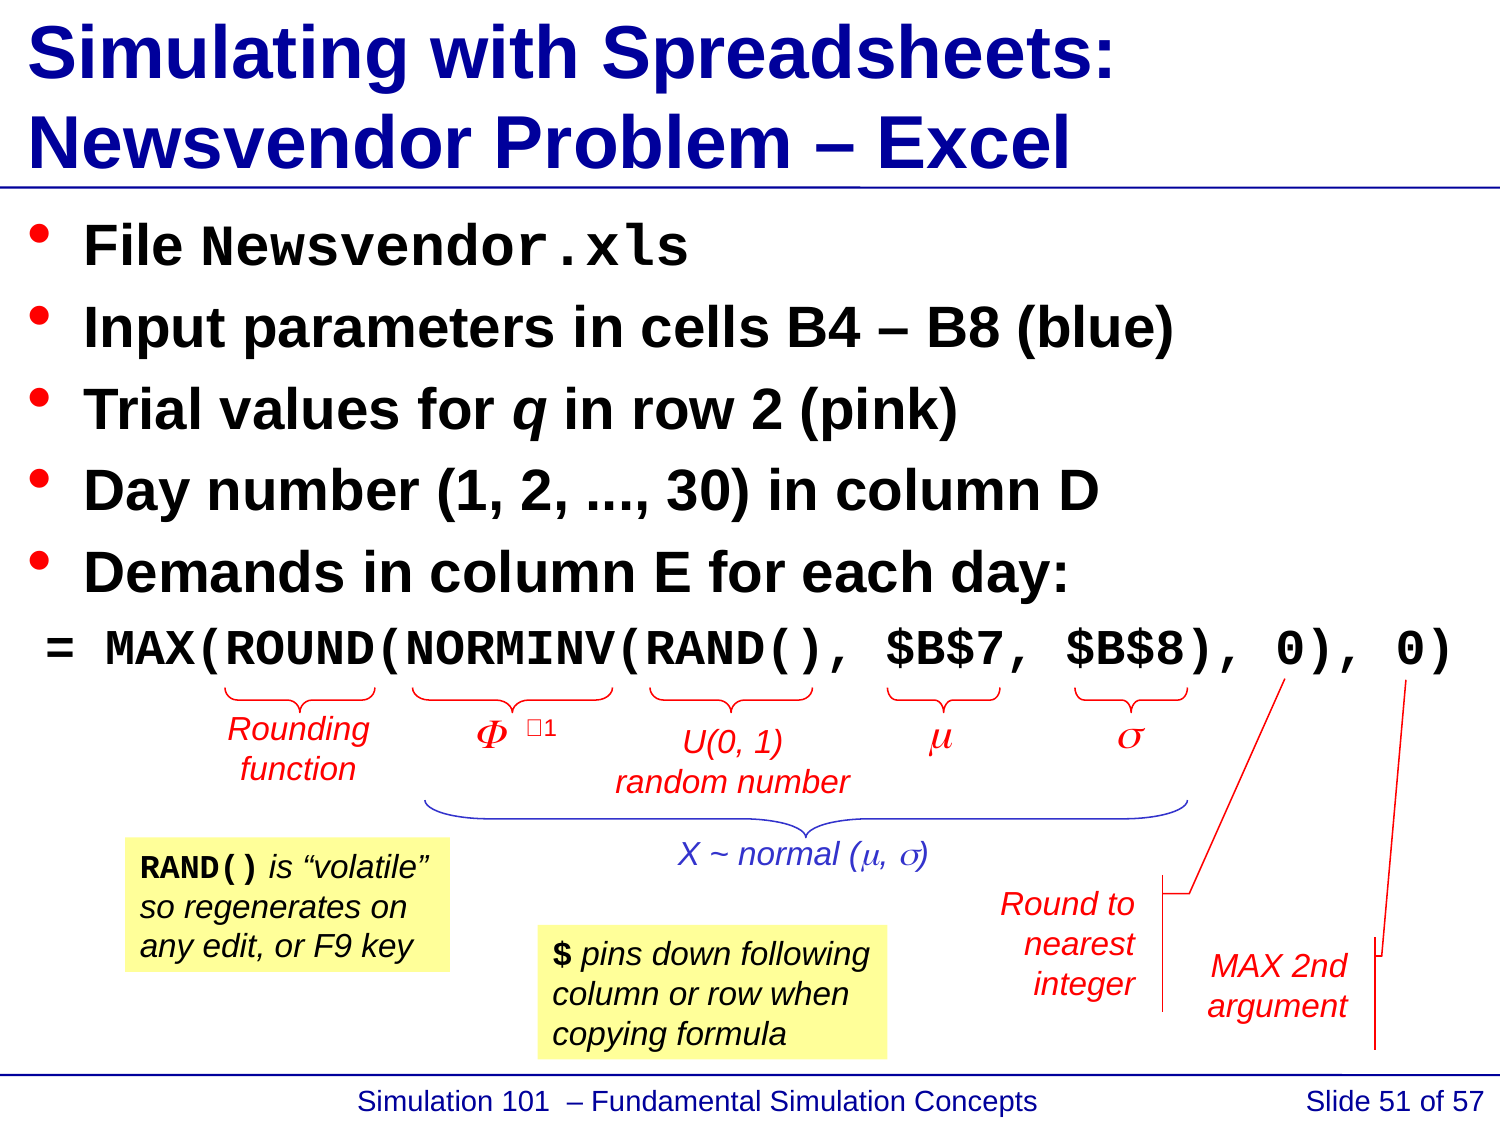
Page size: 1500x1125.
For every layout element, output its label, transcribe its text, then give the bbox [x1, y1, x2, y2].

list File Newsvendor.xls Input parameters in cells B4 – B8 (blue) Trial values for q in row 2 (pink) Day number (1, 2, ..., 30) in column D Demands in column E for each day: = MAX(ROUND(NORMINV(RAND(), $B$7, $B$8), 0), 0) [12, 200, 1488, 650]
slide_number Slide 51 of 57 [1249, 1074, 1500, 1125]
text_box Rounding function [212, 699, 385, 795]
footer Simulation 101 – Fundamental Simulation Concepts [488, 1074, 1088, 1125]
text_box RAND() is “volatile” so regenerates on any edit, or F9 key [125, 837, 450, 972]
title Simulating with Spreadsheets: Newsvendor Problem – Excel [12, 12, 1488, 175]
text_box s [1100, 699, 1156, 765]
text_box X ~ normal (m, s) [663, 824, 944, 880]
text_box $ pins down following column or row when copying formula [537, 924, 888, 1060]
text_box [1074, 687, 1188, 701]
text_box [424, 800, 1188, 824]
text_box [412, 687, 613, 701]
text_box U(0, 1) random number [600, 712, 865, 800]
text_box F 1 [457, 699, 572, 765]
text_box MAX 2nd argument [1175, 937, 1362, 1050]
text_box Round to nearest integer [962, 875, 1150, 1012]
text_box [887, 687, 1000, 701]
text_box [649, 687, 813, 712]
text_box [224, 687, 375, 699]
text_box m [912, 699, 967, 765]
slide_number [37, 1074, 488, 1125]
